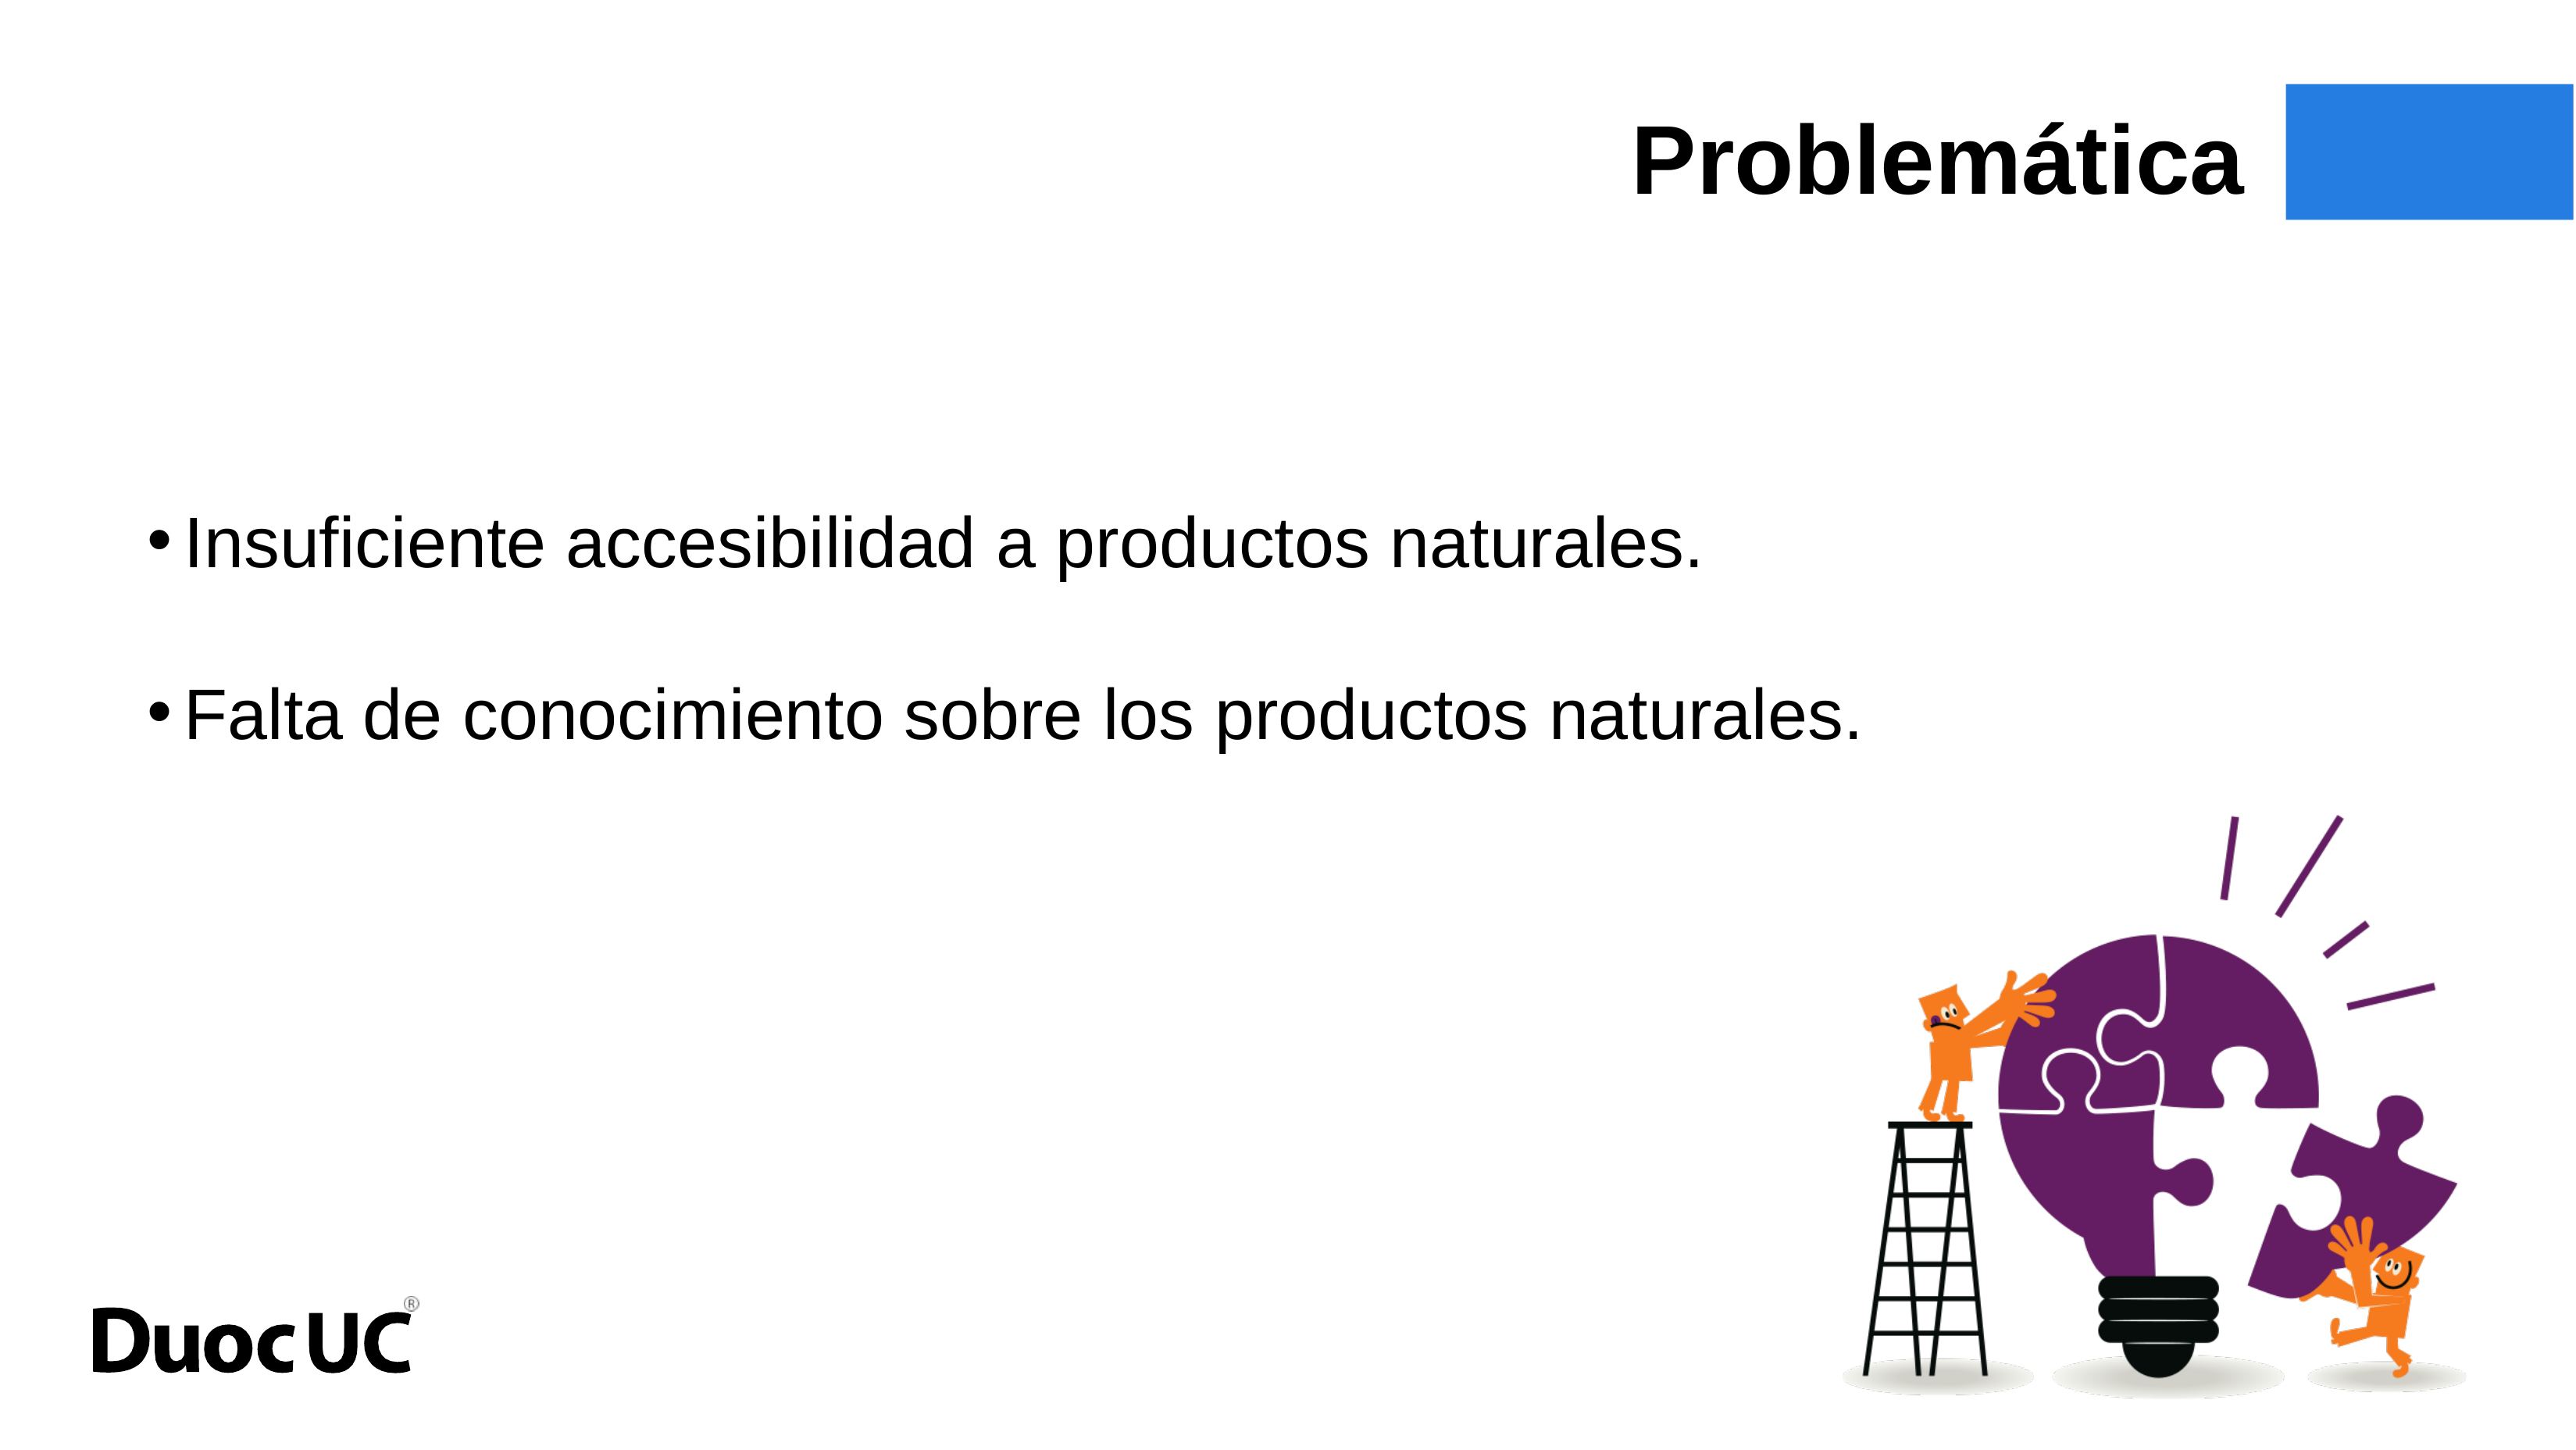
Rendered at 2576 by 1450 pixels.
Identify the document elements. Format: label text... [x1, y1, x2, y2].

list Problemática [93, 96, 2245, 927]
text_box Insuficiente accesibilidad a productos naturales. Falta de conocimiento sobre los productos naturales. [135, 490, 1893, 760]
picture [1843, 801, 2467, 1409]
picture [404, 1296, 419, 1312]
